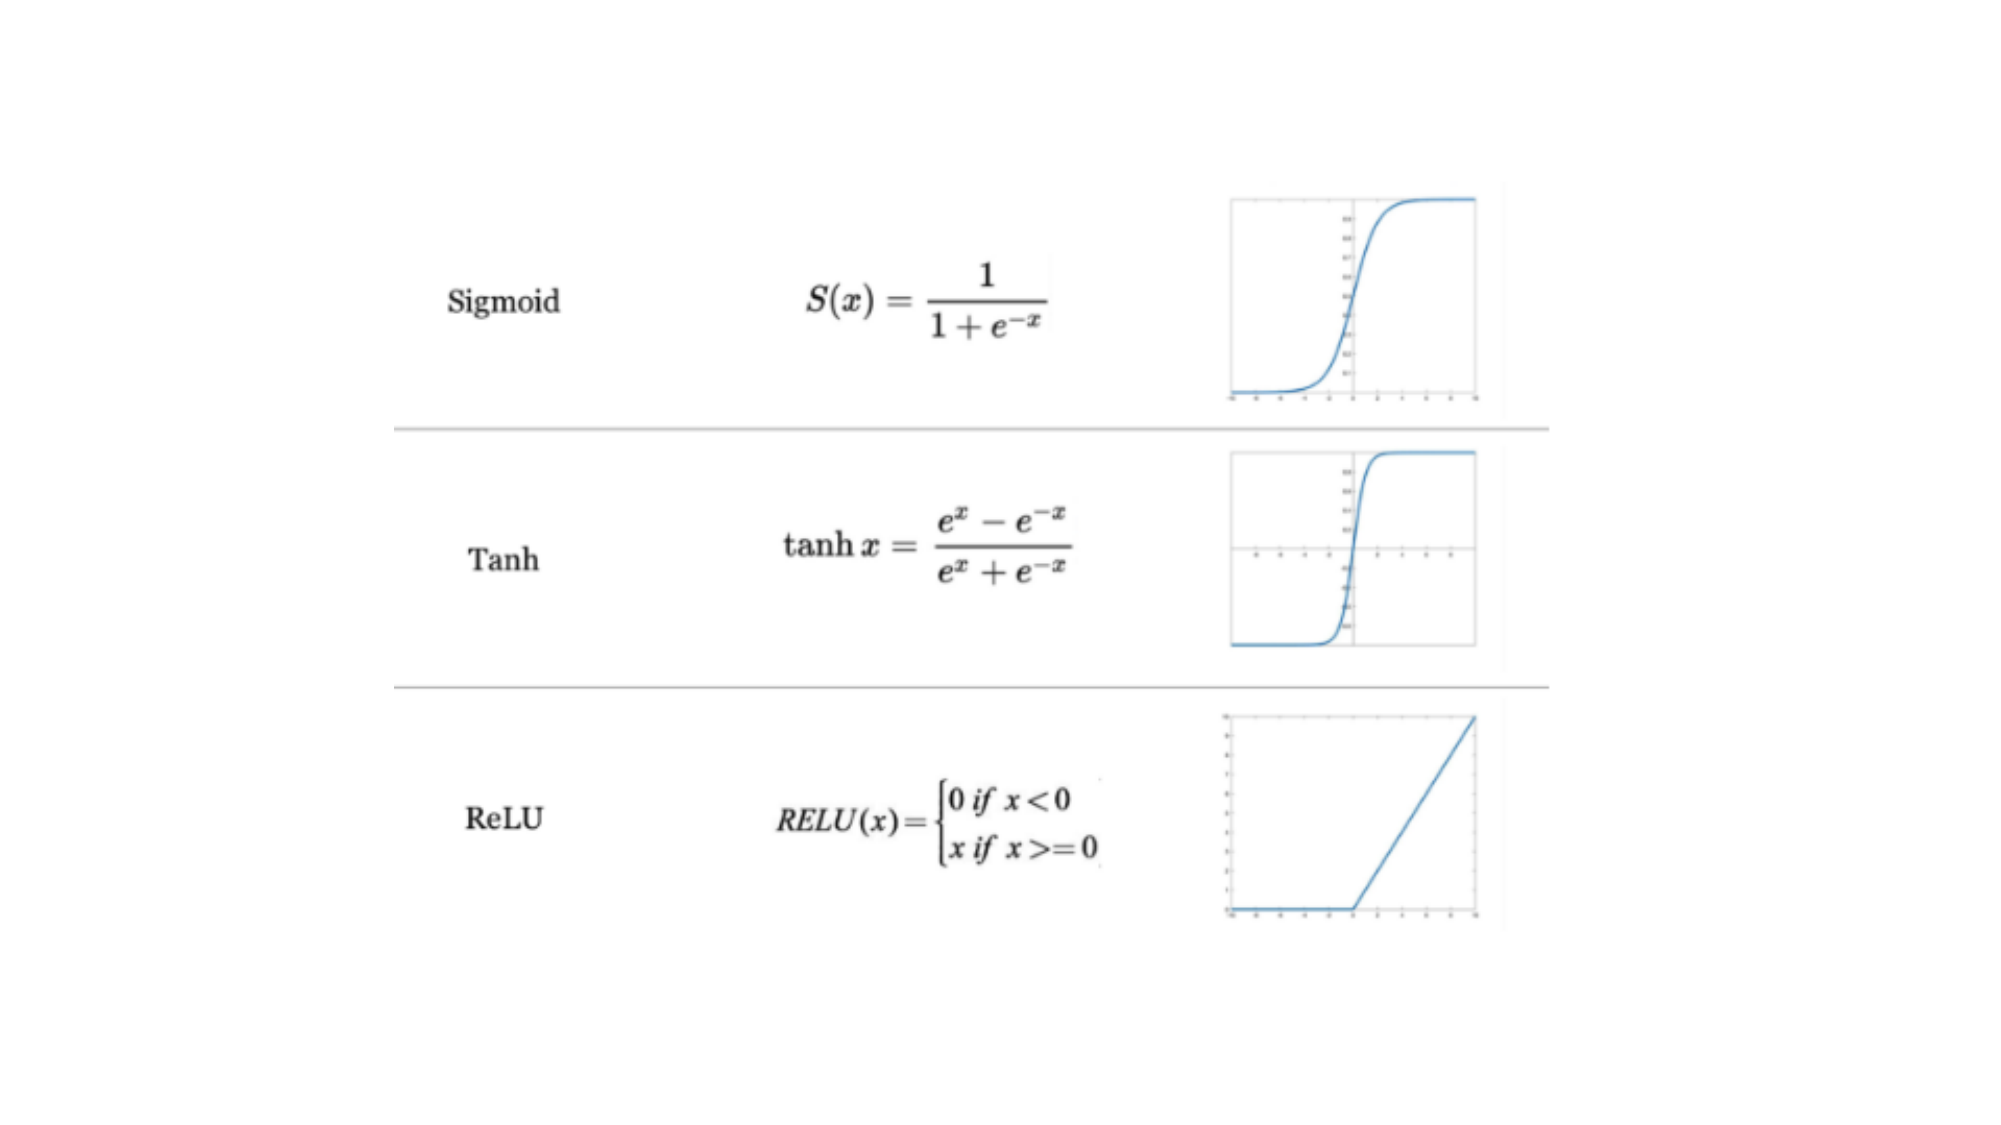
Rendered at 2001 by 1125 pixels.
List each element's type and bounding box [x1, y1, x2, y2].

picture [394, 172, 1606, 953]
